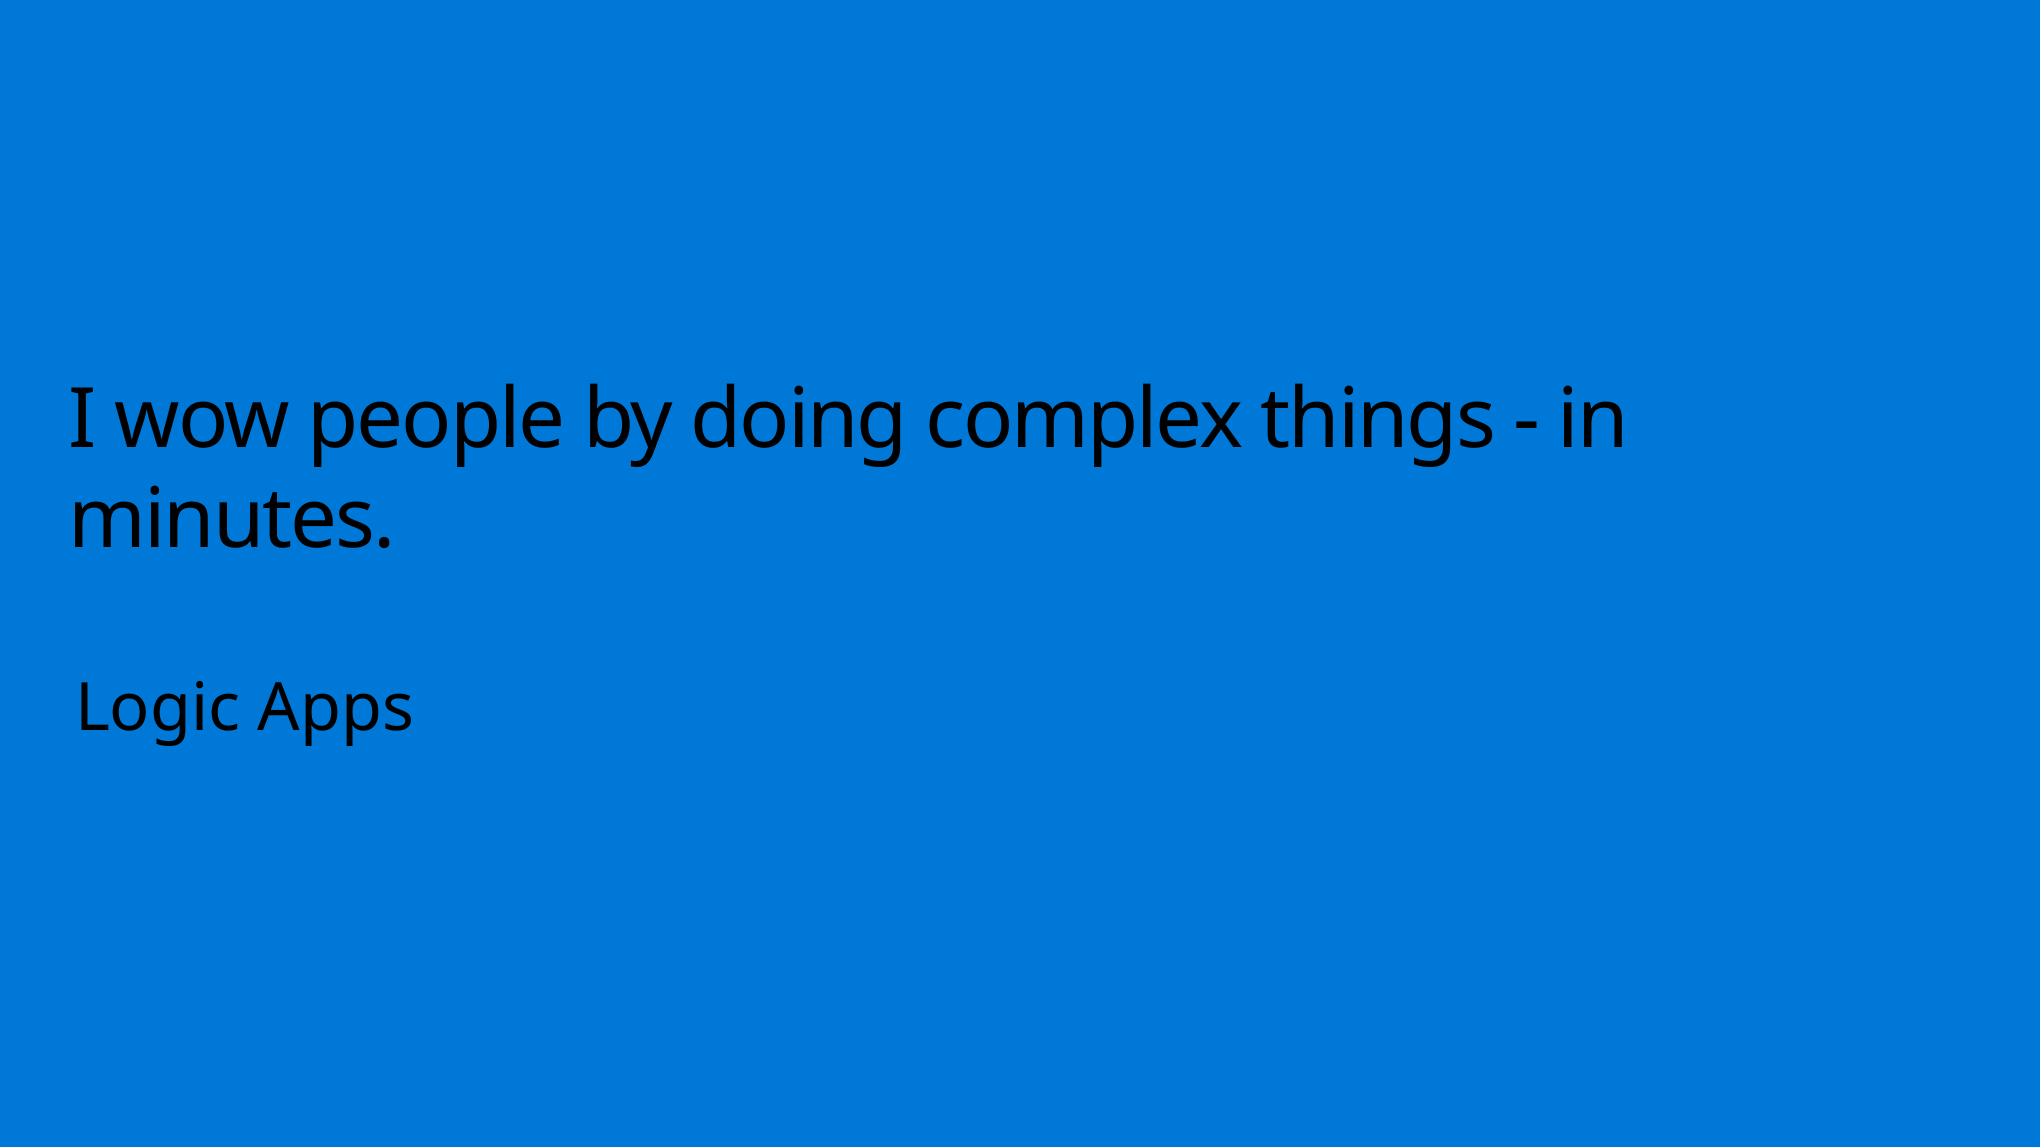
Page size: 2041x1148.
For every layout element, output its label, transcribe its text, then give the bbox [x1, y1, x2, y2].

title I wow people by doing complex things - in minutes. [45, 348, 1808, 480]
list Logic Apps [45, 648, 1696, 770]
